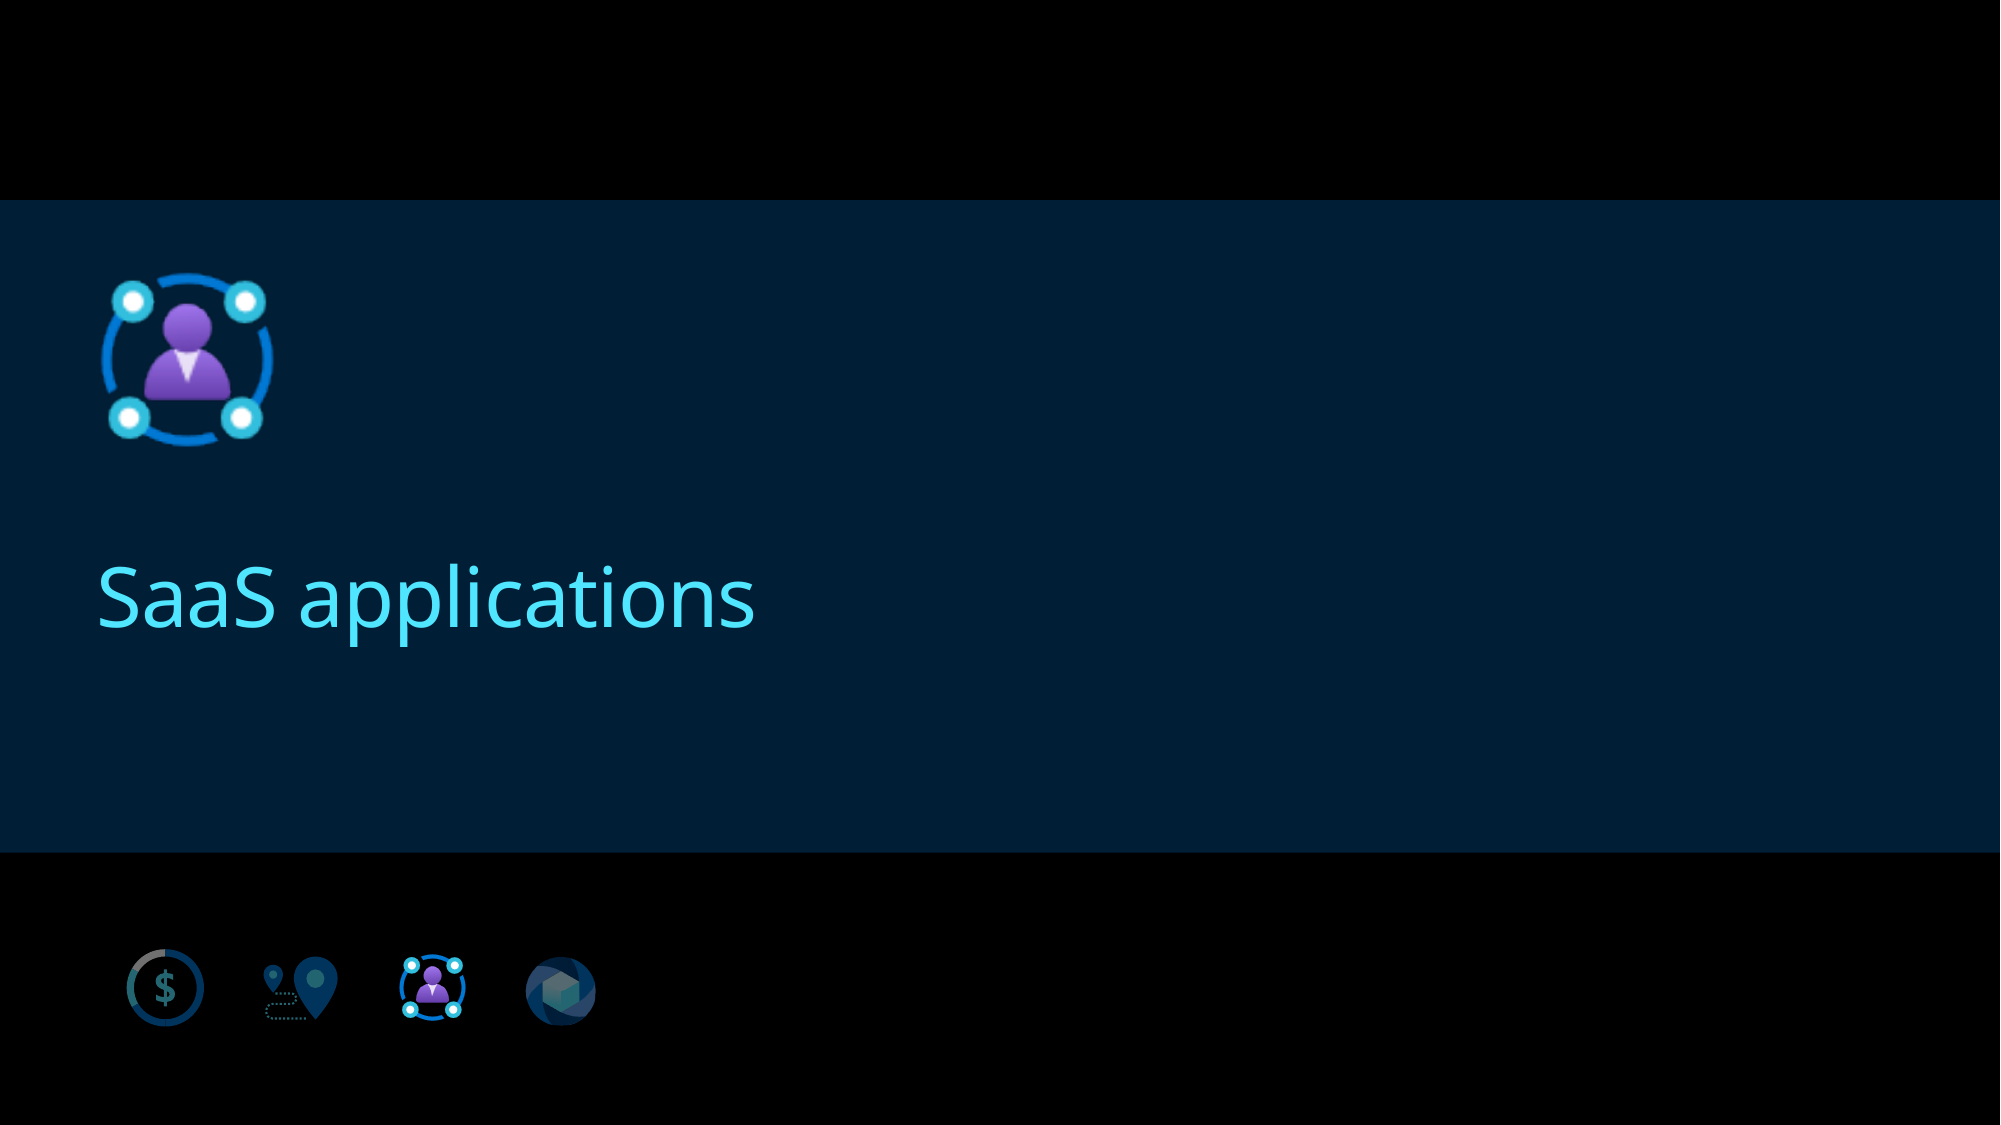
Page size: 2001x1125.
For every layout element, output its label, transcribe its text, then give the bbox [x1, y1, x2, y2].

title SaaS applications [96, 341, 1885, 645]
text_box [263, 956, 338, 1020]
picture [95, 268, 280, 453]
text_box [0, 925, 366, 1087]
text_box [511, 940, 1135, 1103]
picture [126, 948, 205, 1027]
picture [396, 952, 467, 1023]
picture [525, 956, 596, 1026]
